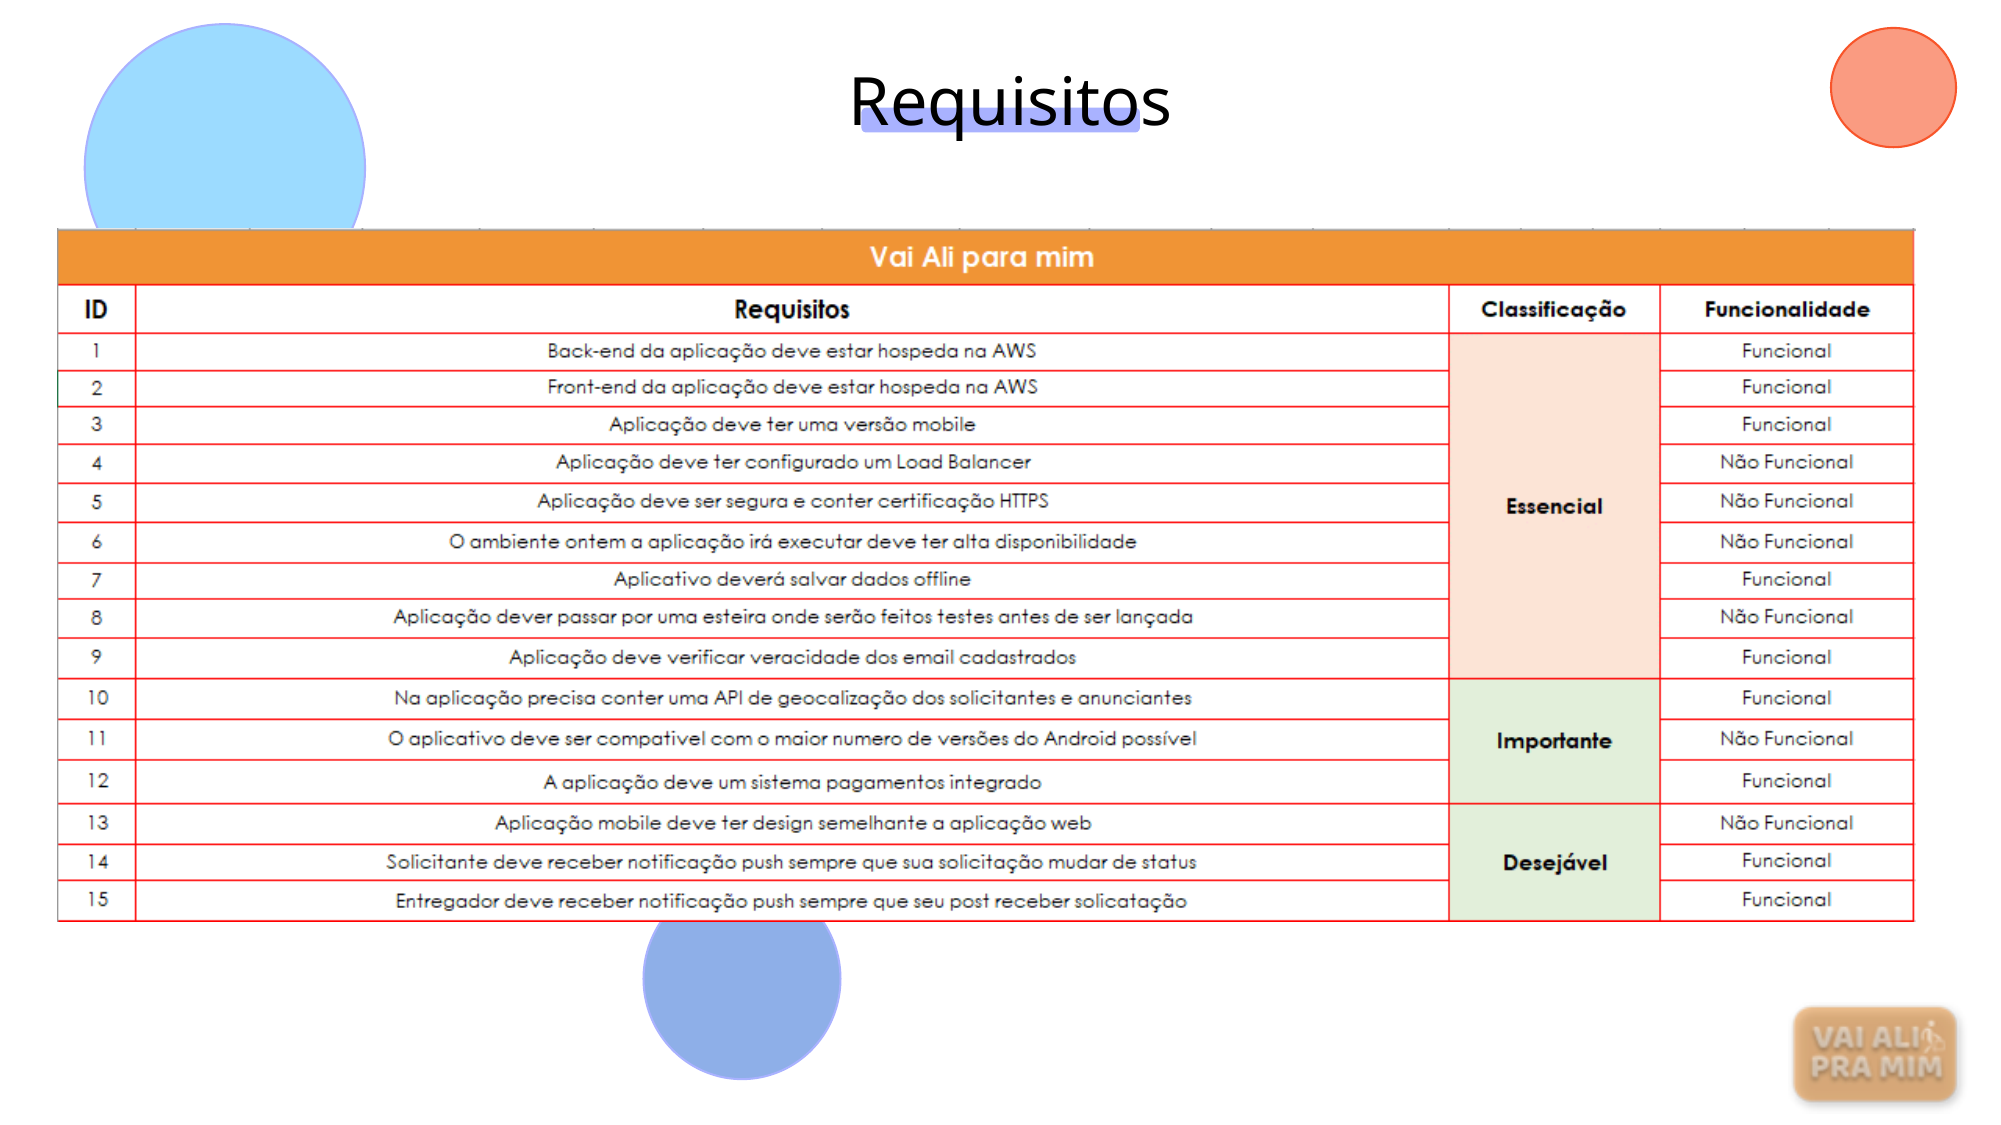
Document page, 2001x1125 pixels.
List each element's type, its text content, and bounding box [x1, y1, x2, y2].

text_box [83, 23, 367, 228]
text_box [642, 922, 842, 1081]
picture [1788, 1002, 2000, 1114]
picture [57, 228, 1916, 922]
text_box Requisitos [833, 51, 1284, 147]
text_box [1829, 26, 1958, 149]
